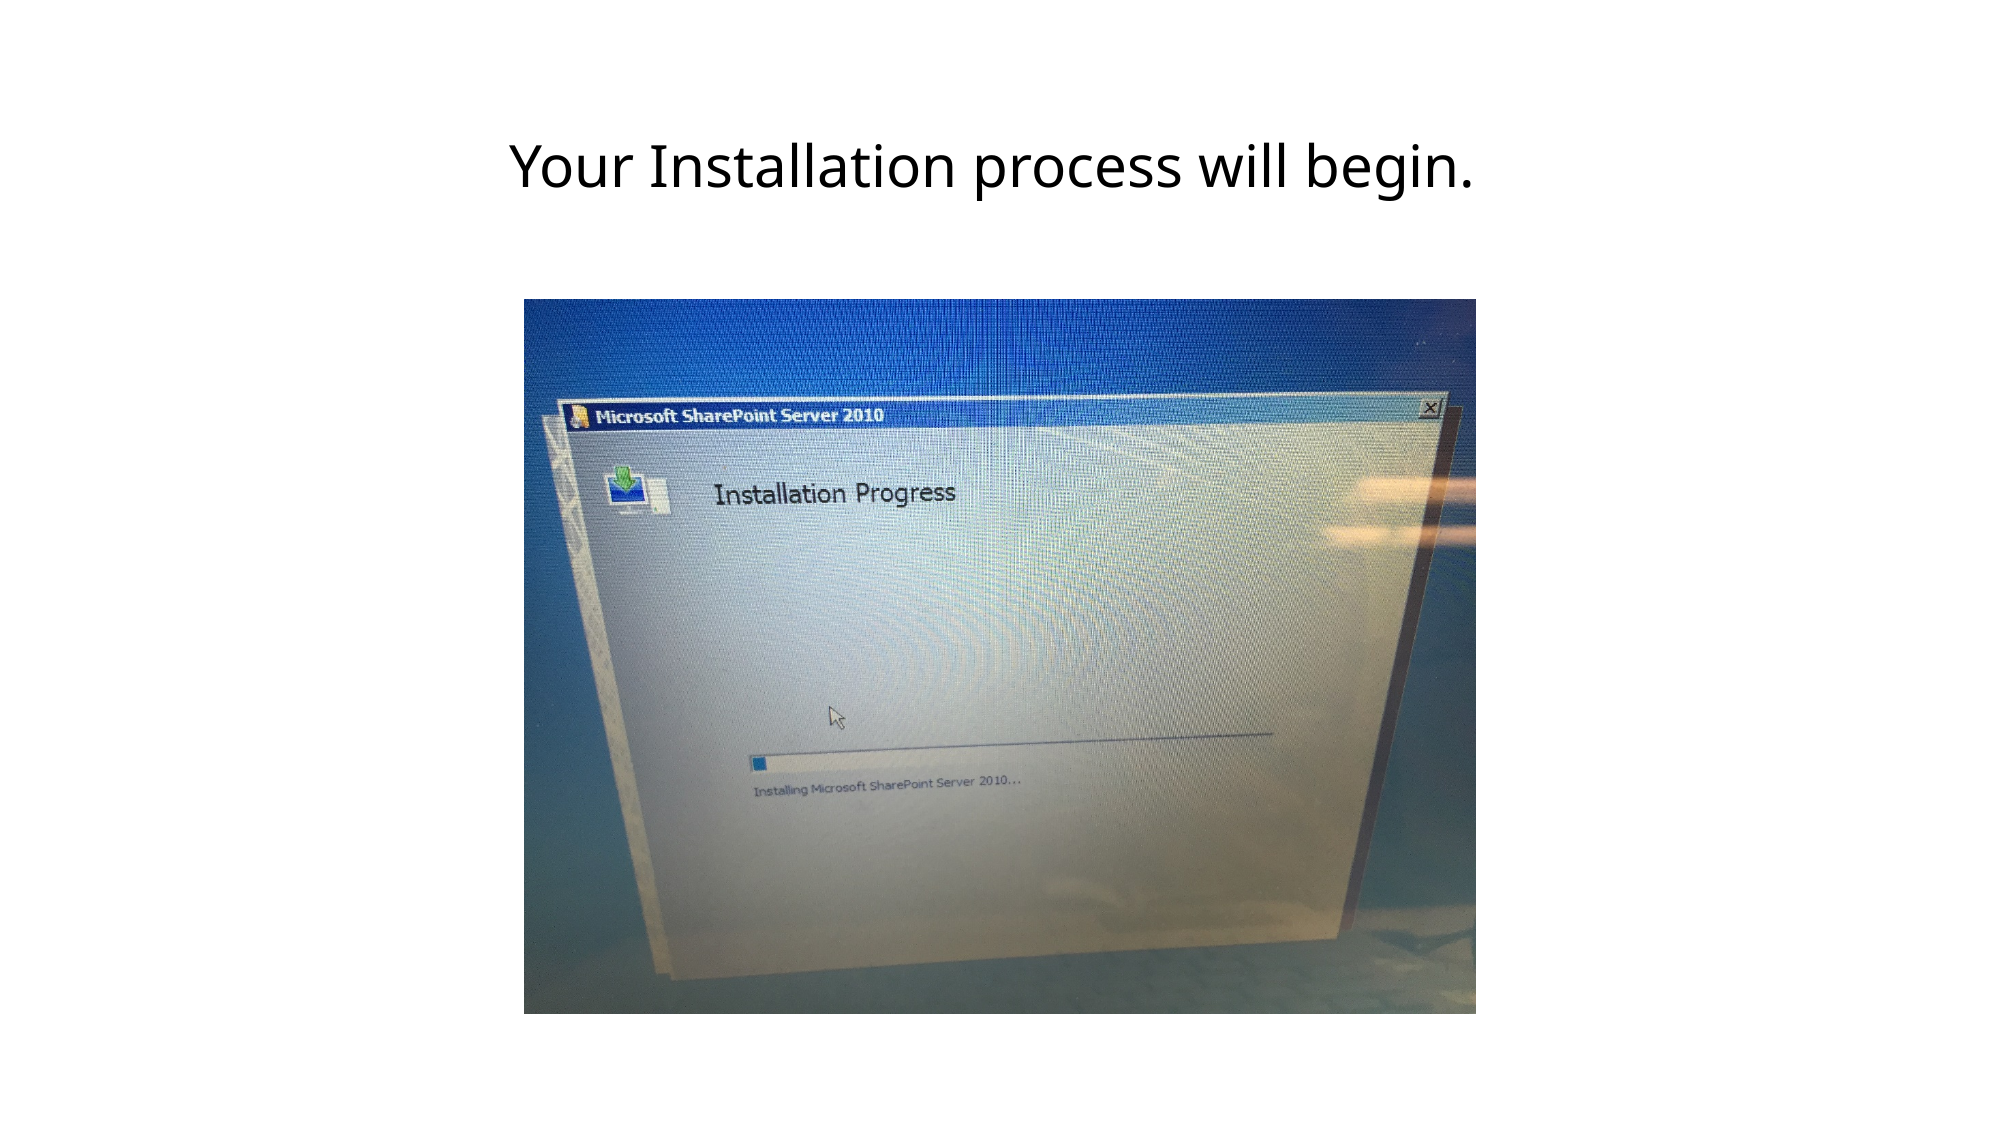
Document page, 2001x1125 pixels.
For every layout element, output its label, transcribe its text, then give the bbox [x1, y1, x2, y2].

title Your Installation process will begin. [137, 59, 1863, 278]
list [524, 299, 1476, 1014]
